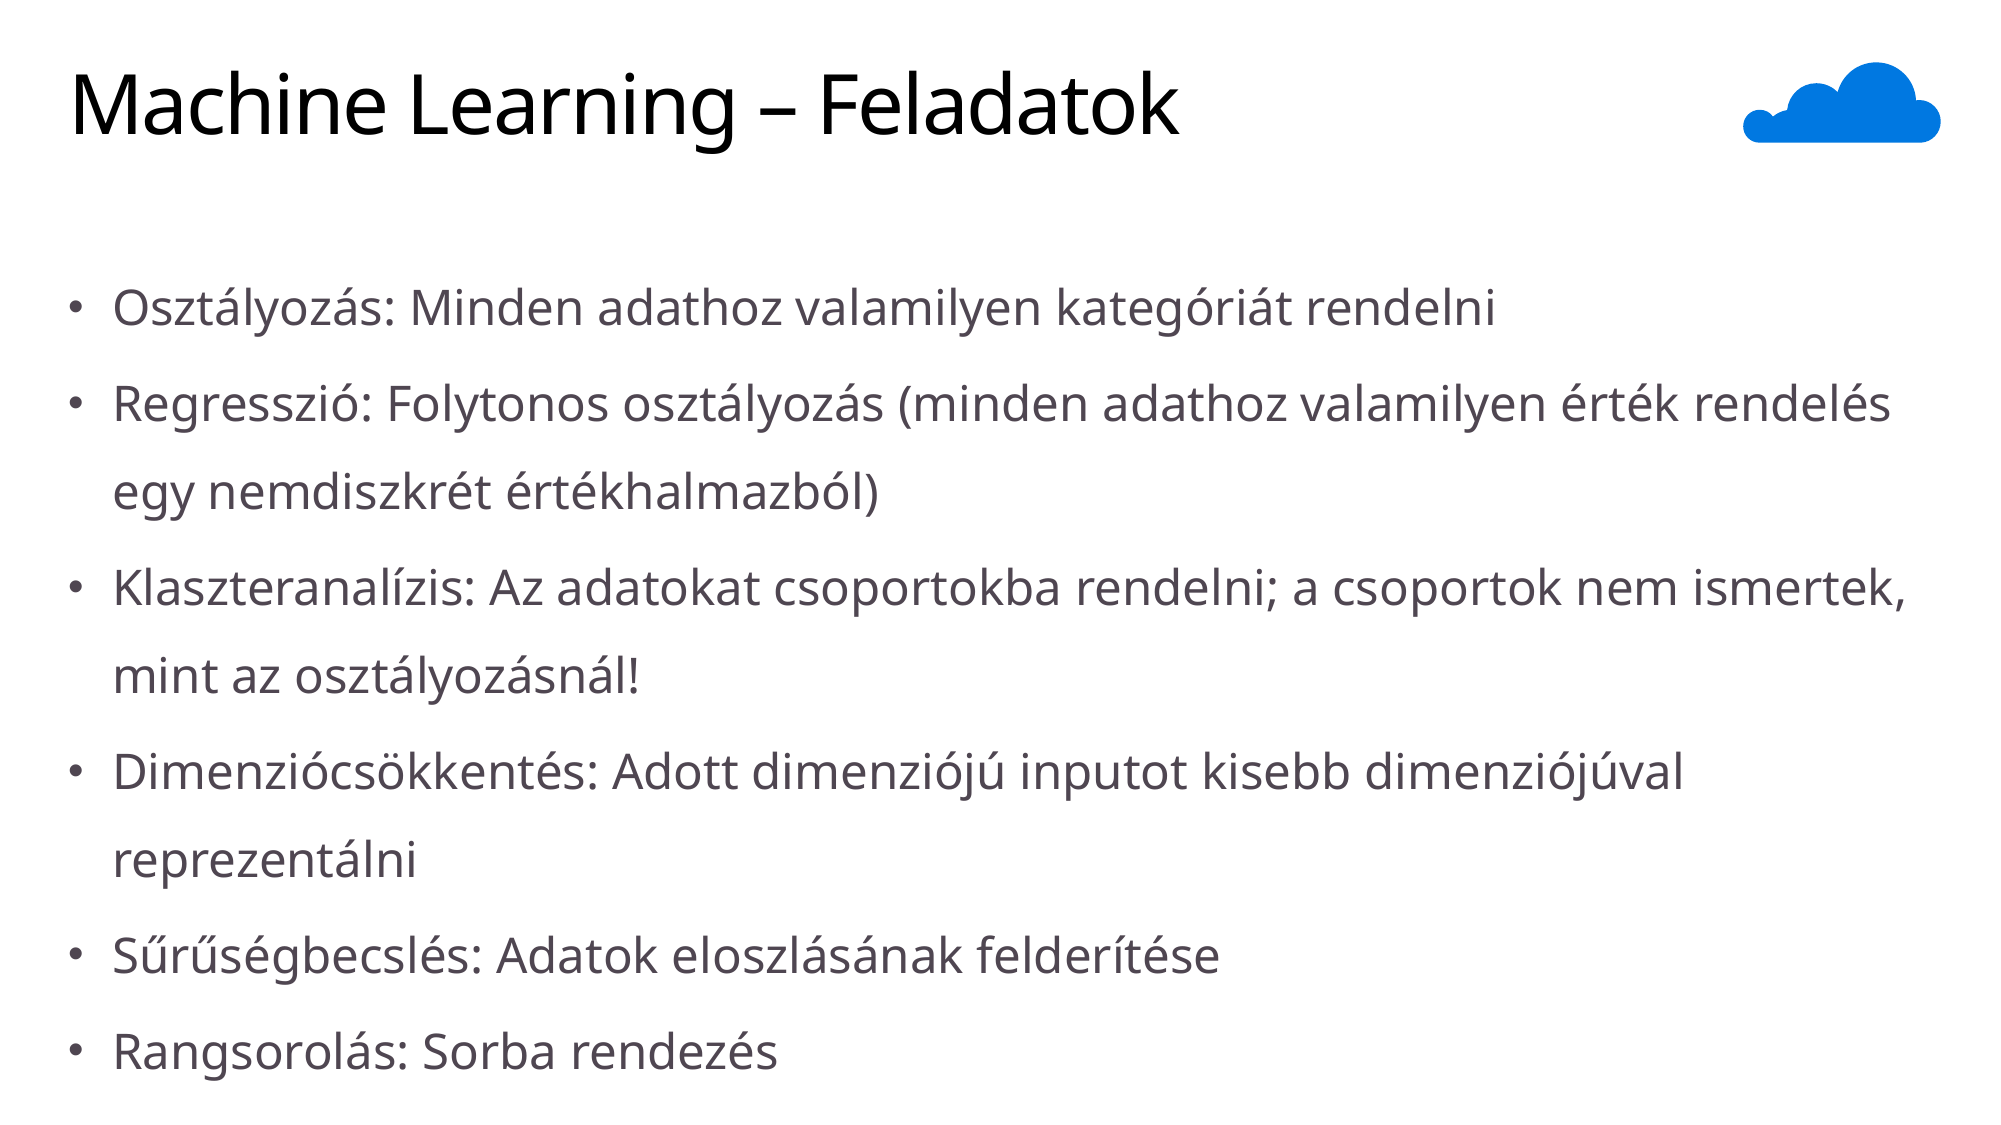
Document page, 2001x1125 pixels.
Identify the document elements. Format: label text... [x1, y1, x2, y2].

title Machine Learning – Feladatok [44, 47, 1957, 196]
list Osztályozás: Minden adathoz valamilyen kategóriát rendelni Regresszió: Folytonos osztályozás (minden adathoz valamilyen érték rendelés egy nemdiszkrét értékhalmazból) Klaszteranalízis: Az adatokat csoportokba rendelni; a csoportok nem ismertek, mint az osztályozásnál! Dimenziócsökkentés: Adott dimenziójú inputot kisebb dimenziójúval reprezentálni Sűrűségbecslés: Adatok eloszlásának felderítése Rangsorolás: Sorba rendezés [44, 232, 1957, 1098]
